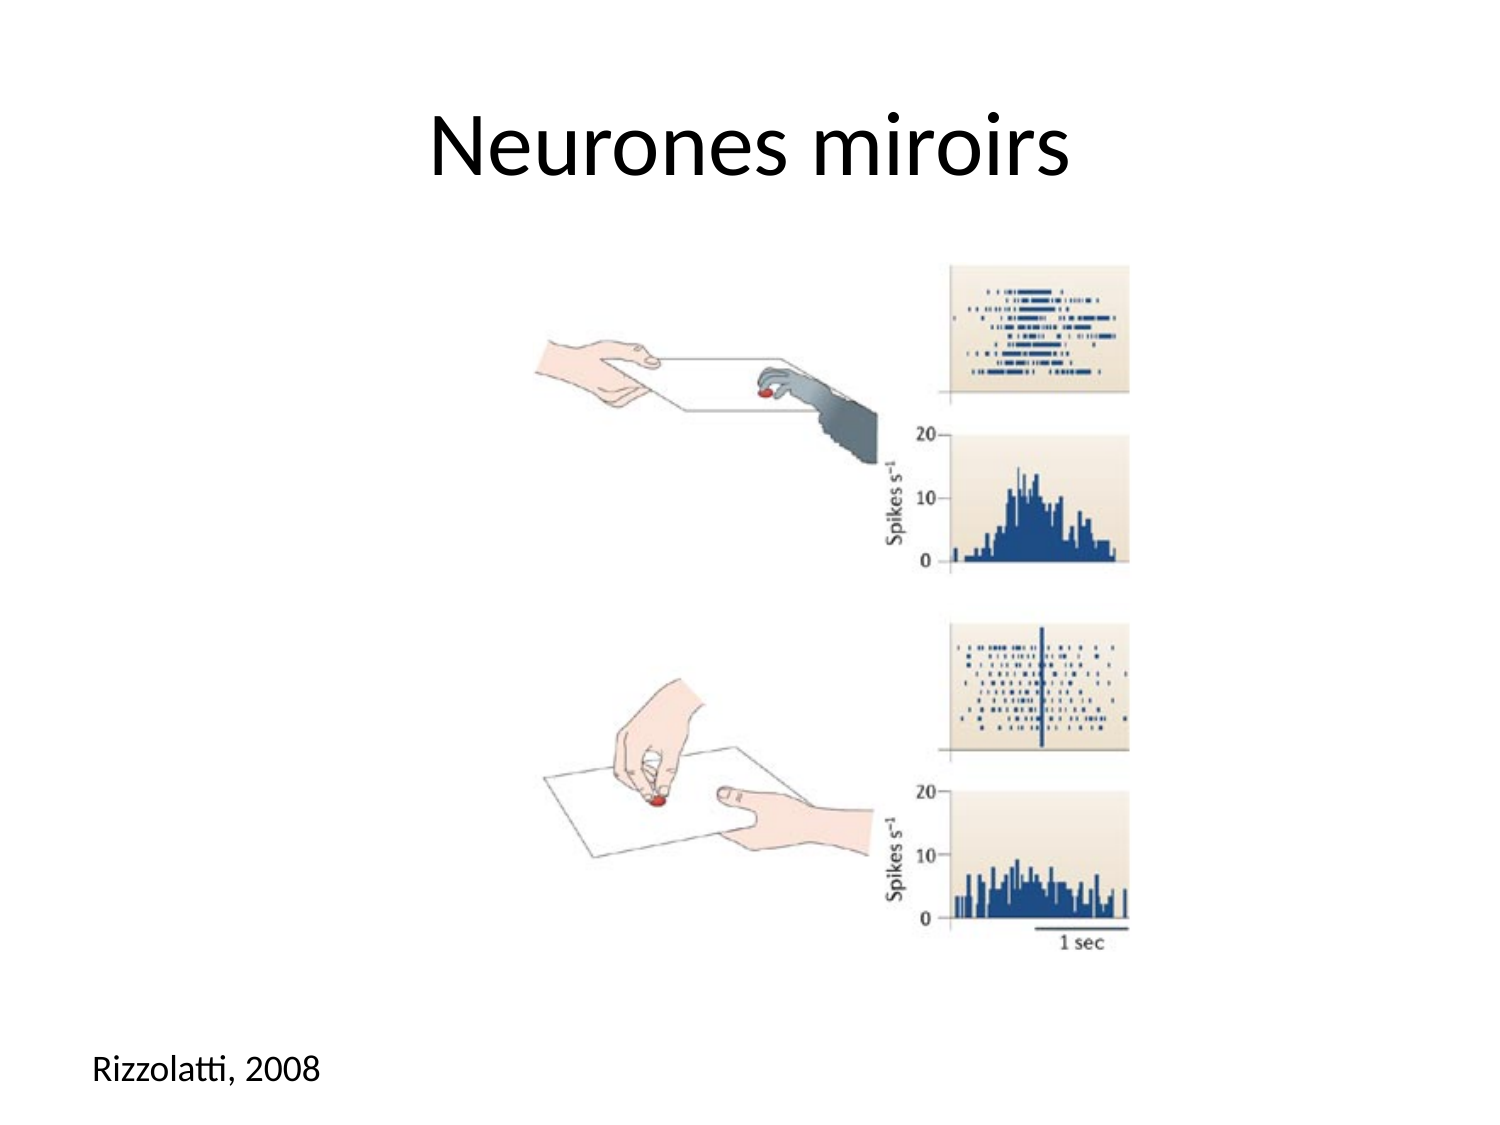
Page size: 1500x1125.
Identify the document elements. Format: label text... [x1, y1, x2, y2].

picture [532, 262, 1135, 579]
title Neurones miroirs [75, 45, 1425, 233]
picture [532, 603, 1135, 978]
text_box Rizzolatti, 2008 [77, 1036, 337, 1097]
